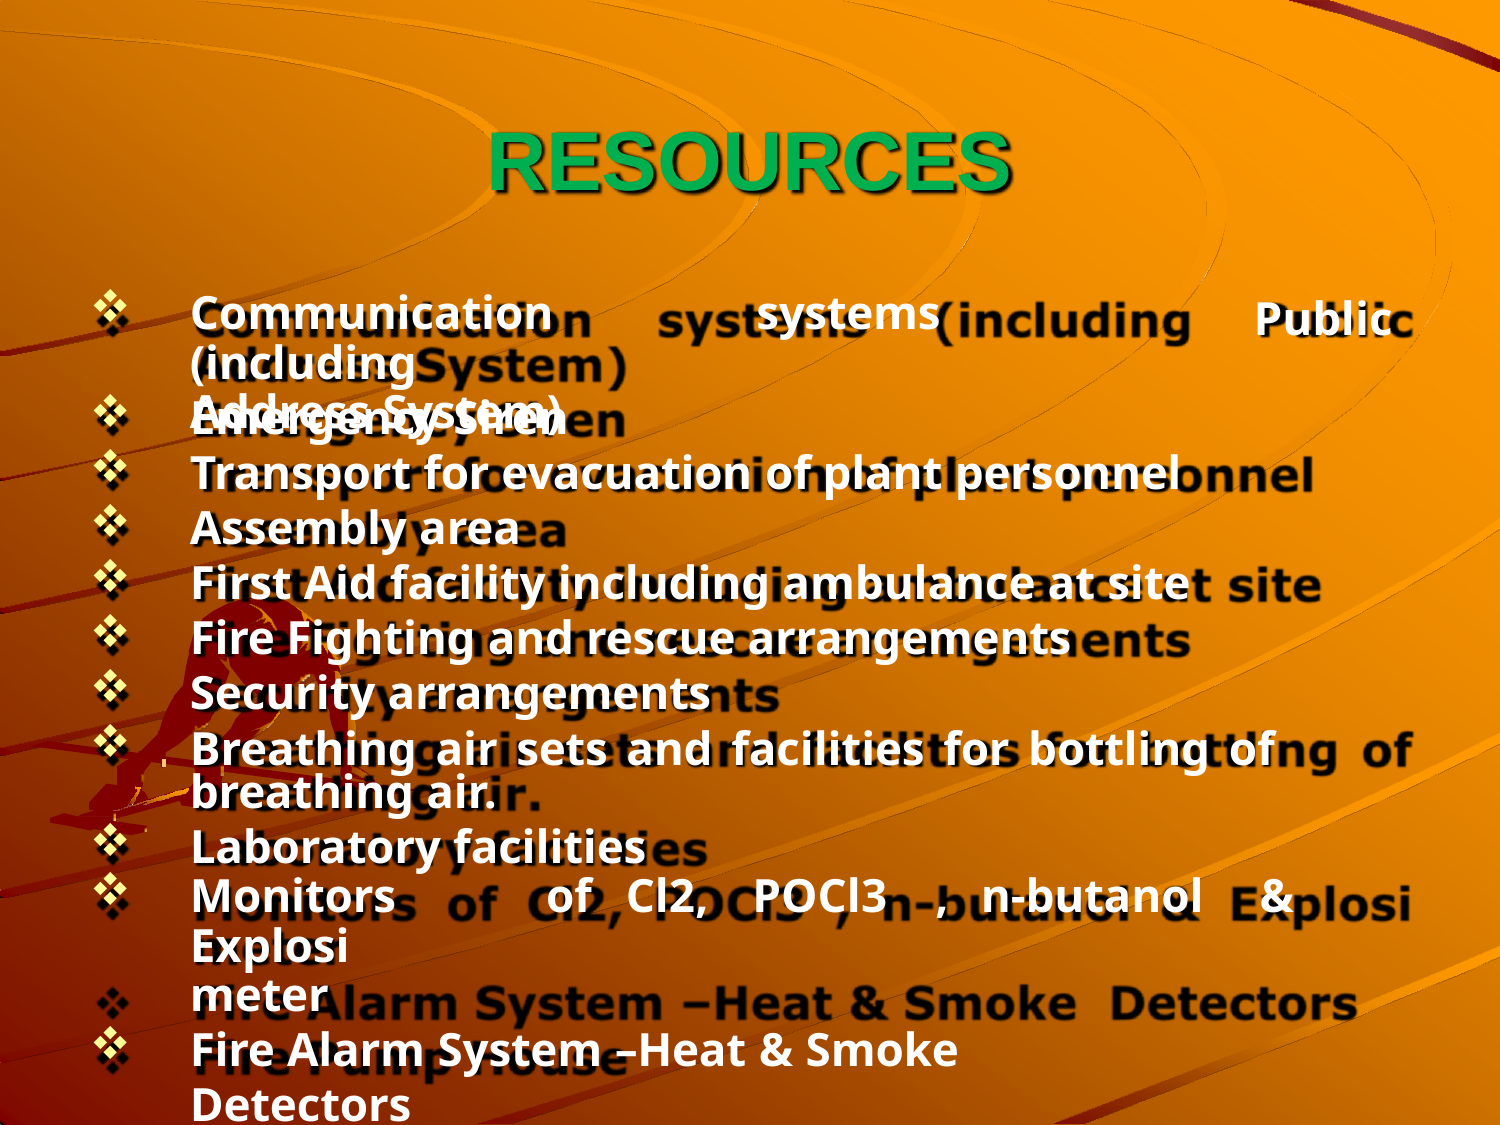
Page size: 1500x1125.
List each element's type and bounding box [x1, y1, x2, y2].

text_box [62, 274, 1443, 1115]
picture [0, 0, 1500, 1125]
